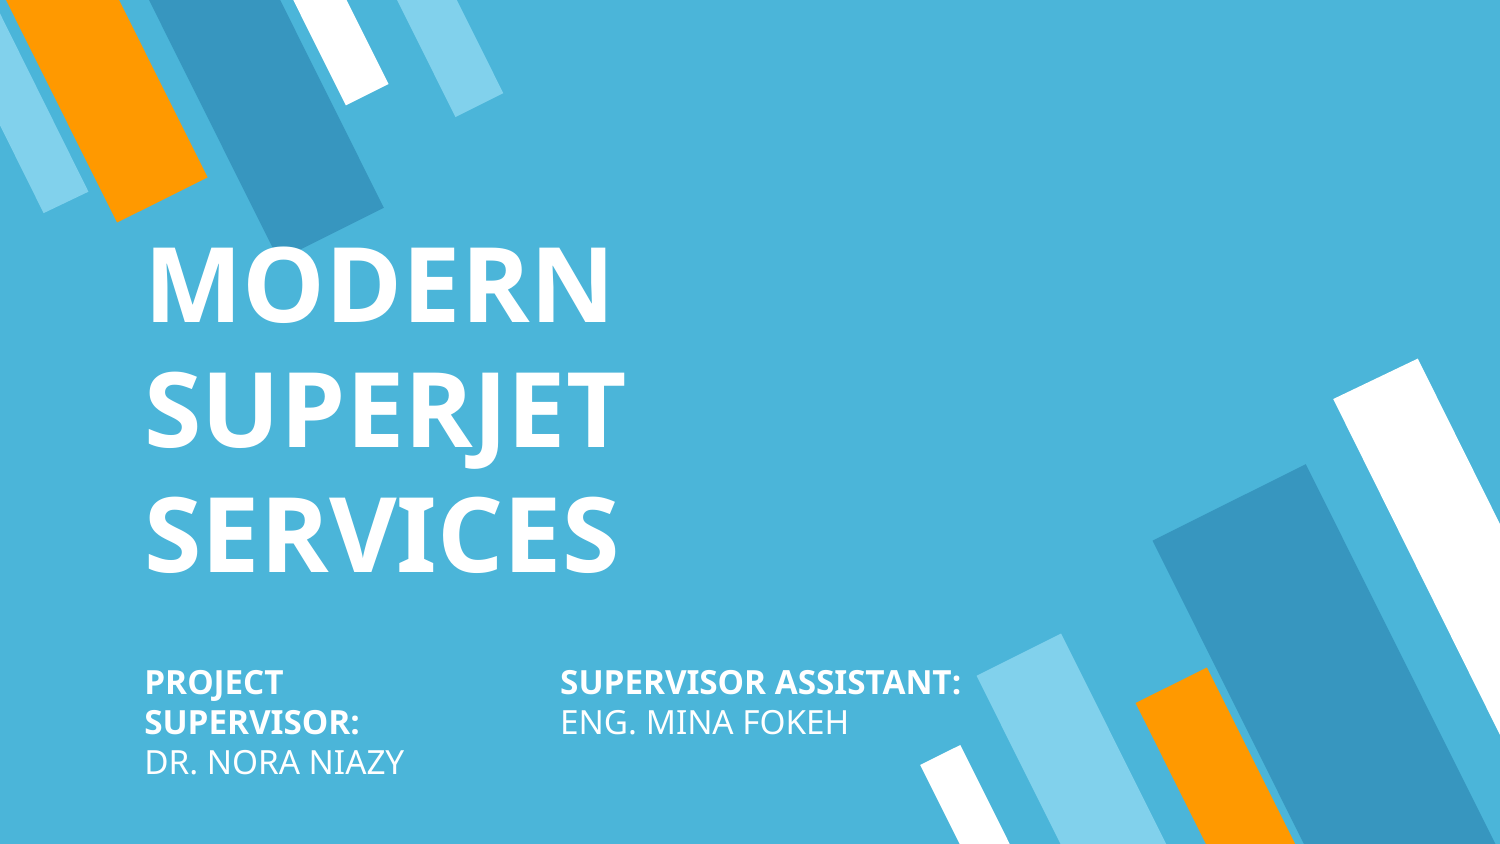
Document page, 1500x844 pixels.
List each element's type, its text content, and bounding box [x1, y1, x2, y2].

text_box PROJECT SUPERVISOR: DR. NORA NIAZY [129, 653, 495, 789]
title MODERN SUPERJET SERVICES [129, 417, 1060, 608]
text_box SUPERVISOR ASSISTANT: ENG. MINA FOKEH [545, 653, 1296, 749]
